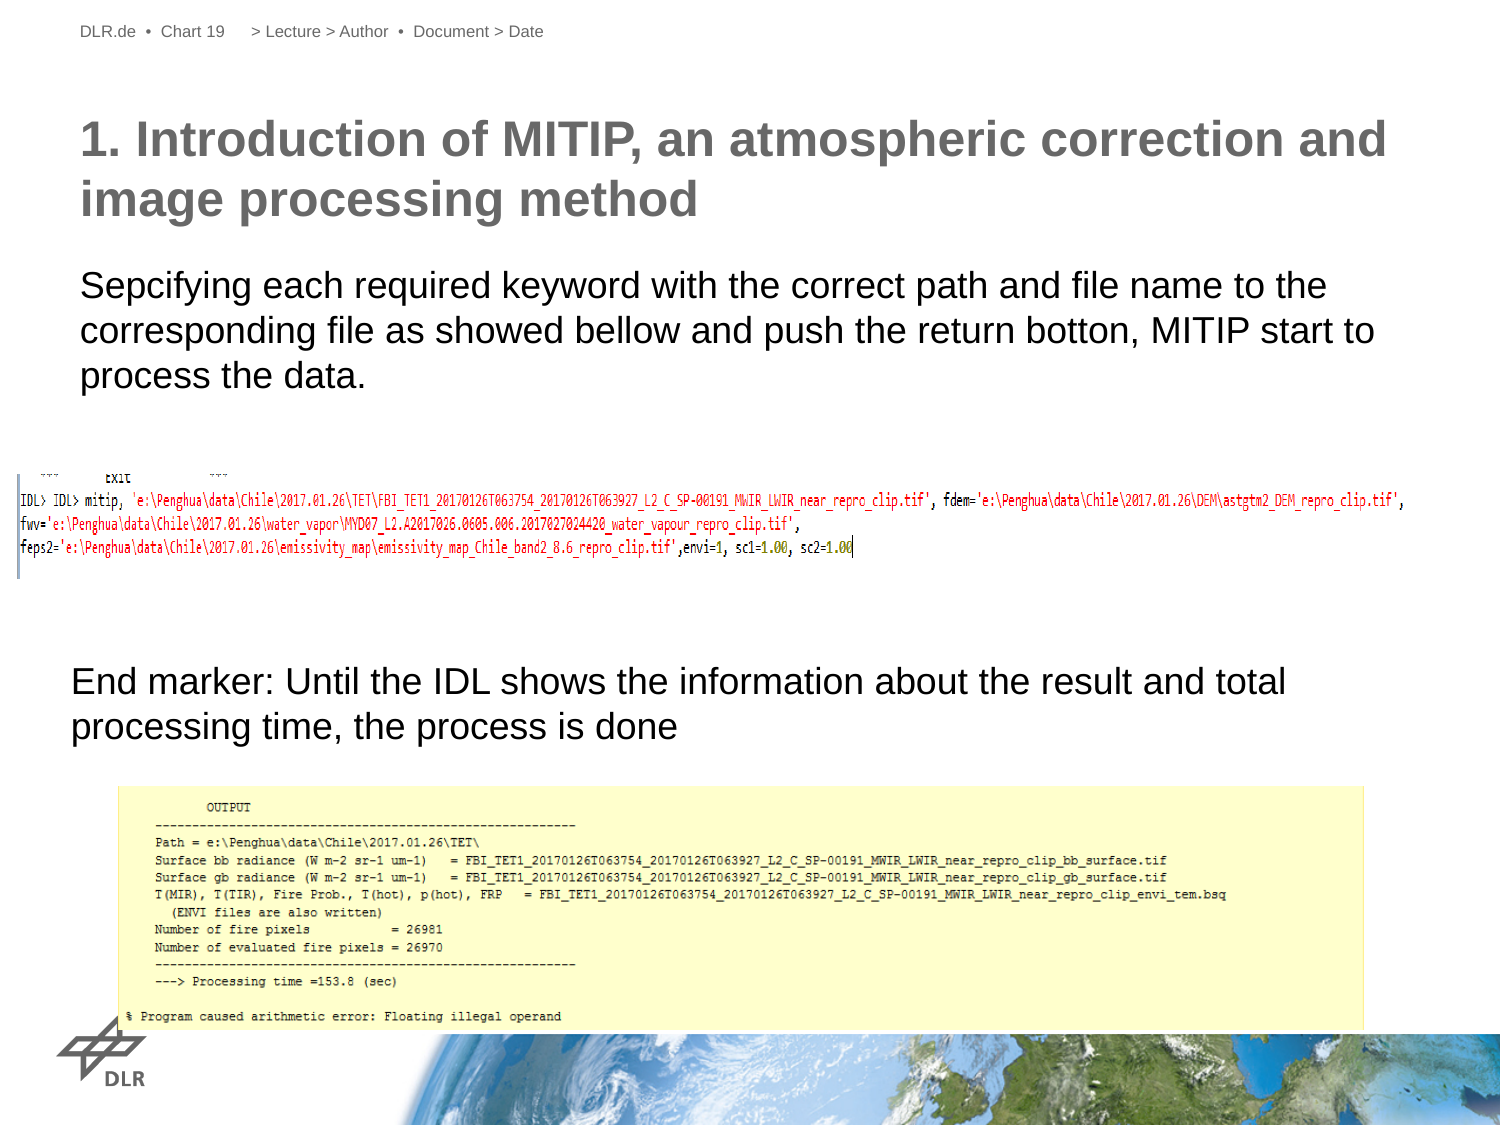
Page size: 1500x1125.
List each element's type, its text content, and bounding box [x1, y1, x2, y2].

picture [0, 786, 1500, 1125]
text_box End marker: Until the IDL shows the information about the result and total processing time, the process is done [70, 656, 1412, 829]
list Sepcifying each required keyword with the correct path and file name to the corresponding file as showed bellow and push the return botton, MITIP start to process the data. [79, 261, 1421, 433]
footer > Lecture > Author • Document > Date [251, 20, 1421, 45]
picture [17, 474, 1465, 580]
slide_number DLR.de • Chart 19 [79, 20, 251, 45]
title 1. Introduction of MITIP, an atmospheric correction and image processing method [79, 106, 1421, 228]
